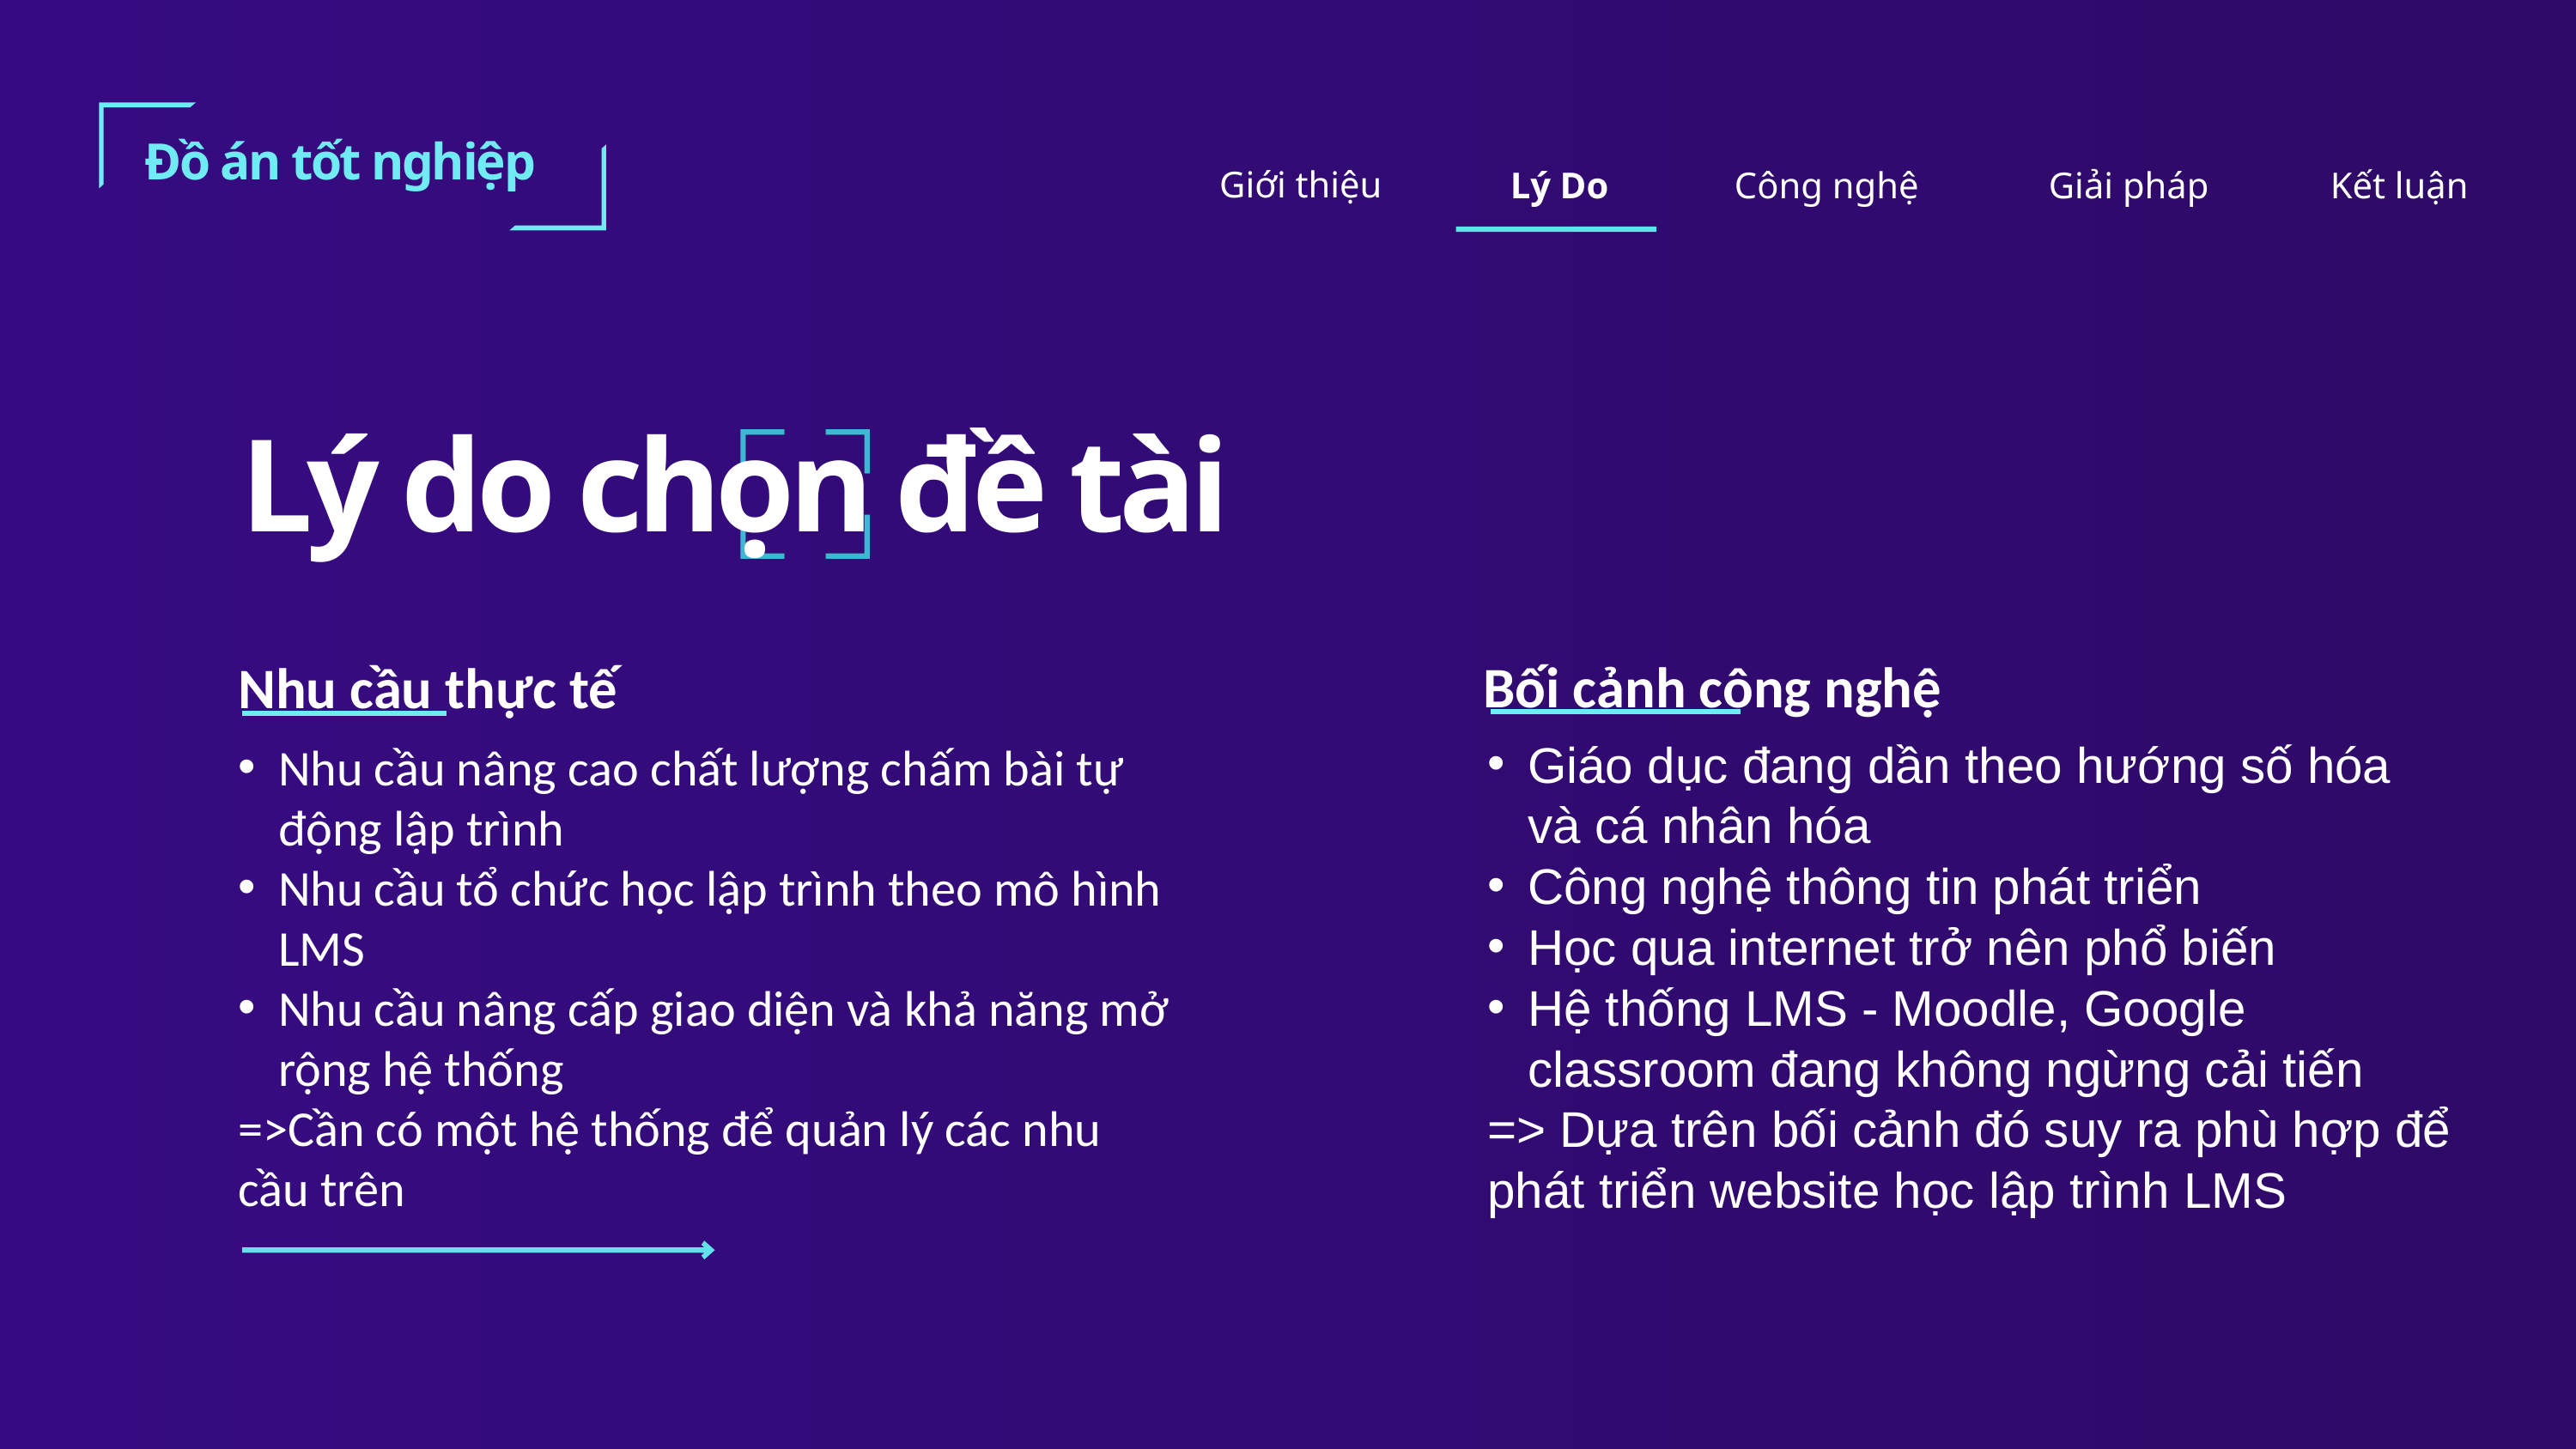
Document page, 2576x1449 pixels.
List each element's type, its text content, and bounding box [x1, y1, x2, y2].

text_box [99, 102, 637, 231]
text_box Giáo dục đang dần theo hướng số hóa và cá nhân hóa Công nghệ thông tin phát triển Học qua internet trở nên phổ biến Hệ thống LMS - Moodle, Google classroom đang không ngừng cải tiến => Dựa trên bối cảnh đó suy ra phù hợp để phát triển website học lập trình LMS [1487, 731, 2458, 1219]
text_box Lý Do [1493, 155, 1625, 206]
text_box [1470, 644, 2384, 727]
text_box Kết luận [2318, 155, 2481, 206]
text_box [225, 645, 1149, 728]
text_box Công nghệ [1714, 155, 1940, 206]
text_box [740, 429, 870, 434]
text_box Giới thiệu [1200, 155, 1401, 205]
text_box Lý do chọn đề tài [240, 434, 1328, 558]
text_box Giải pháp [2028, 155, 2230, 206]
text_box Nhu cầu nâng cao chất lượng chấm bài tự động lập trình Nhu cầu tổ chức học lập trình theo mô hình LMS Nhu cầu nâng cấp giao diện và khả năng mở rộng hệ thống =>Cần có một hệ thống để quản lý các nhu cầu trên [225, 730, 1196, 1223]
